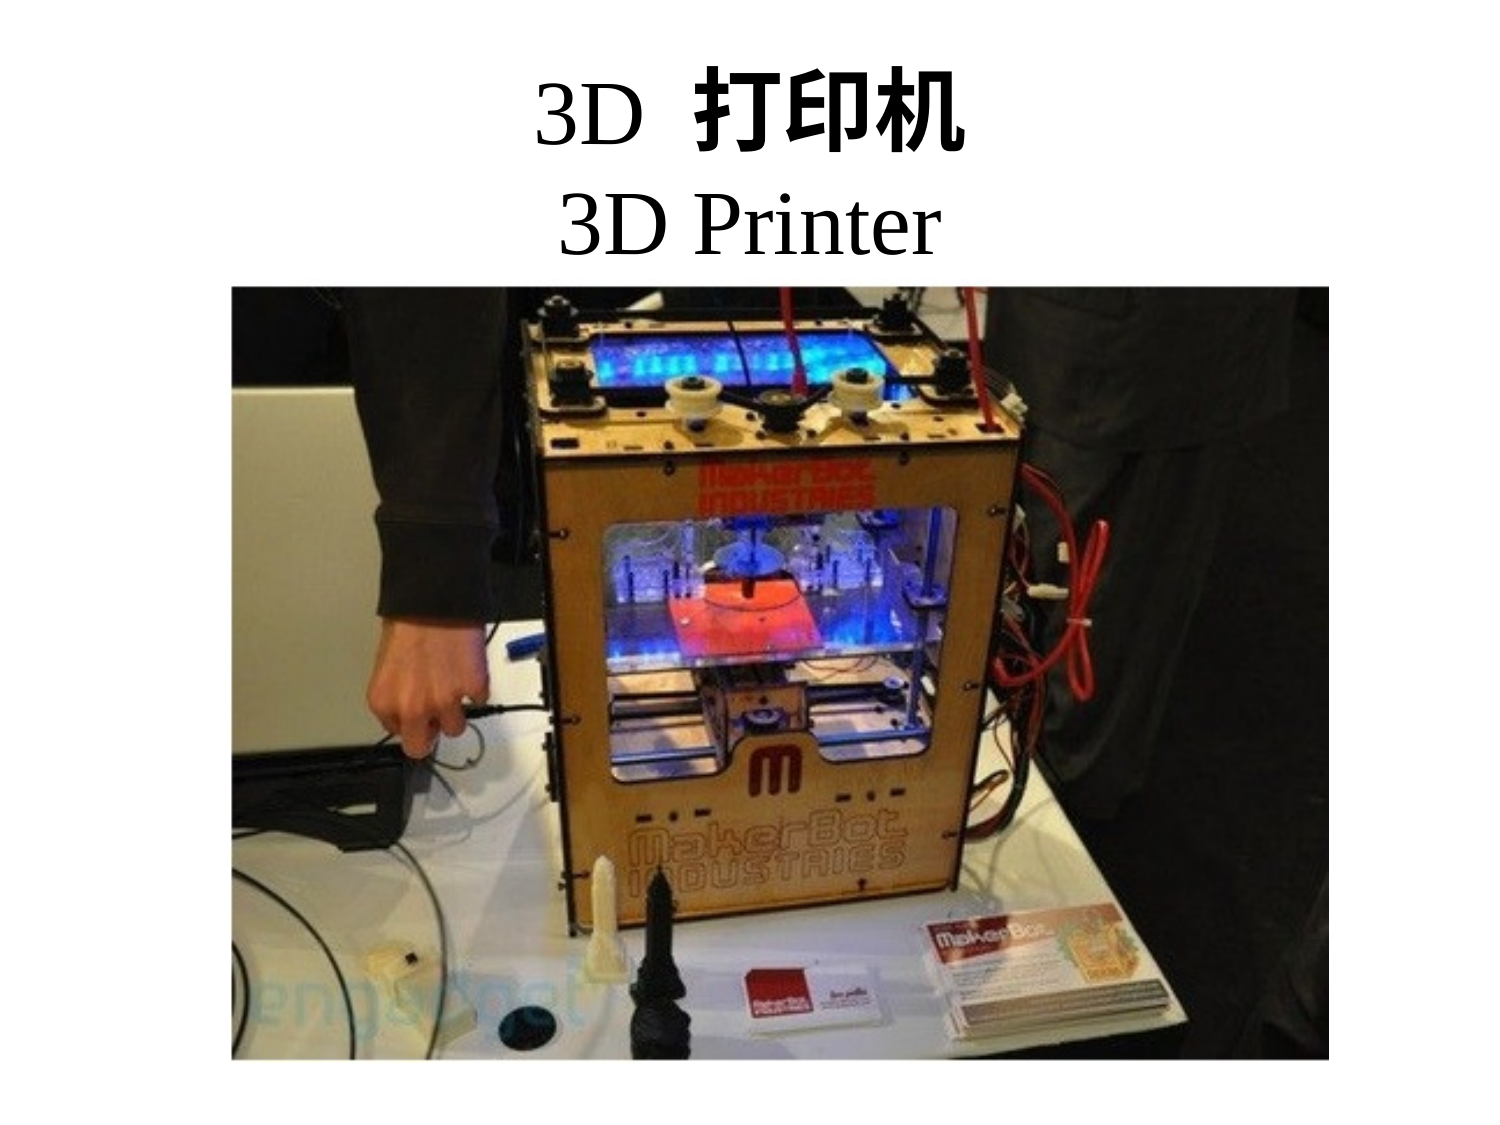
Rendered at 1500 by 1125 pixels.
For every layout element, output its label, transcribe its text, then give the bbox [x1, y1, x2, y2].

title 3D 打印机 3D Printer [75, 45, 1425, 233]
picture [229, 278, 1329, 1063]
